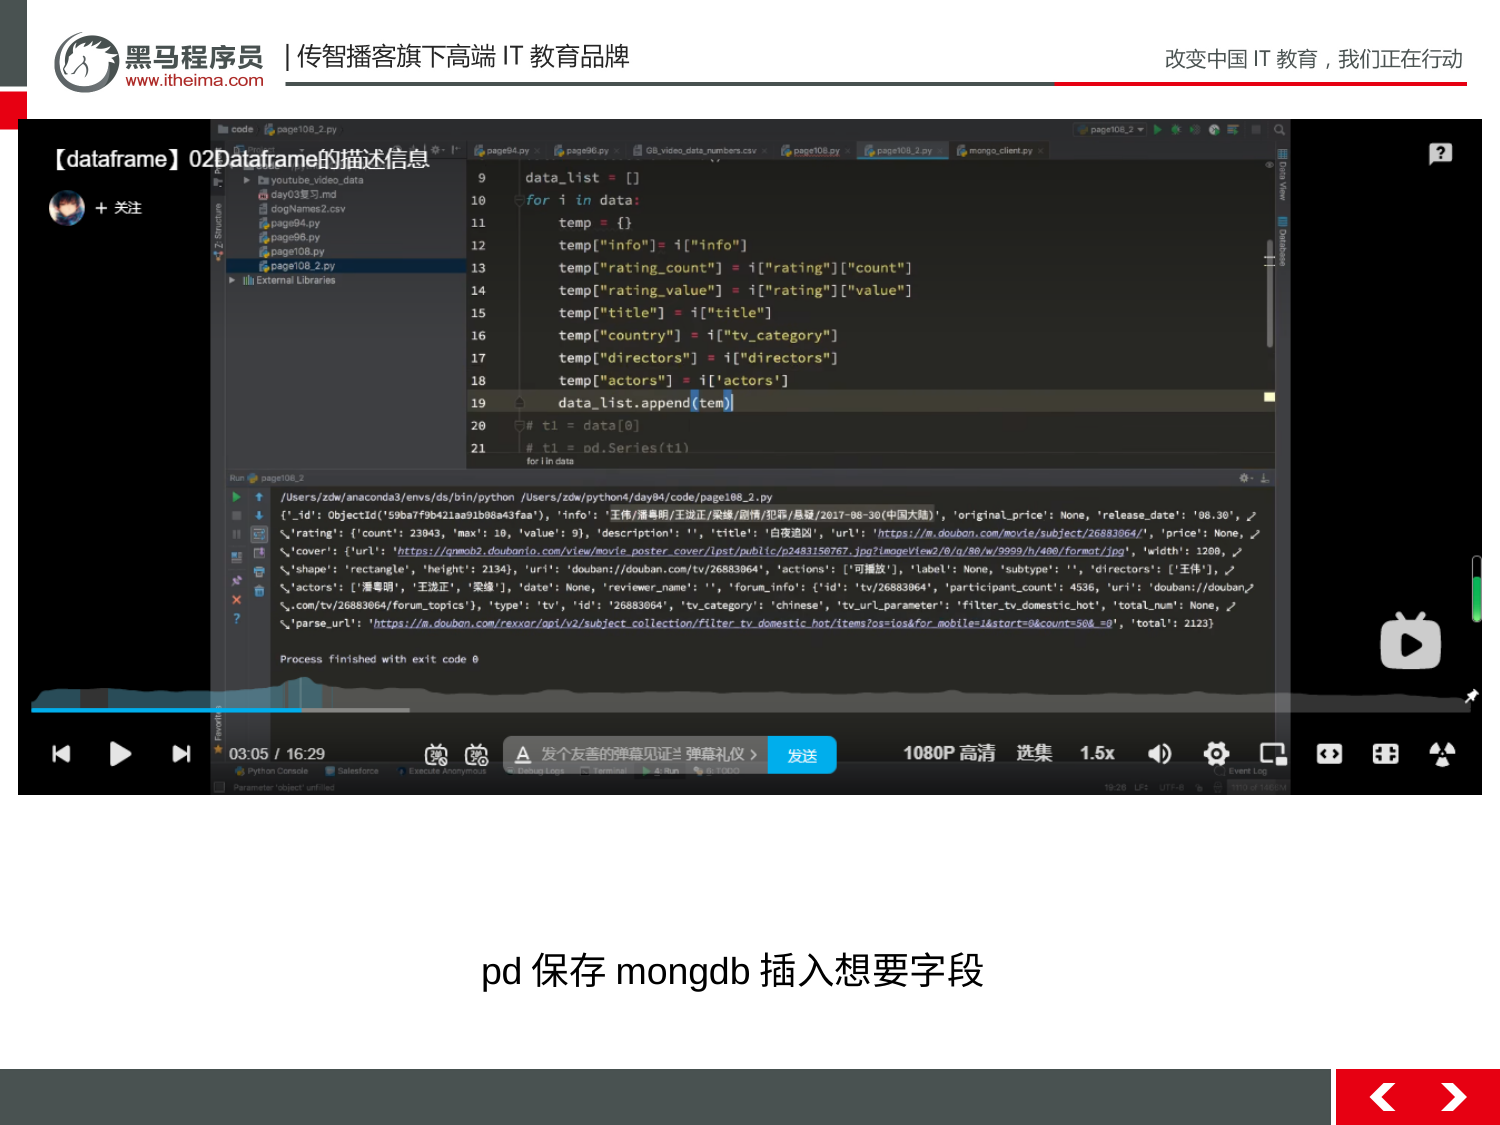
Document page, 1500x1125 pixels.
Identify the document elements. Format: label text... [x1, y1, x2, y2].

text_box pd保存mongdb插入想要字段 [466, 940, 1000, 1000]
picture [0, 0, 1500, 1125]
